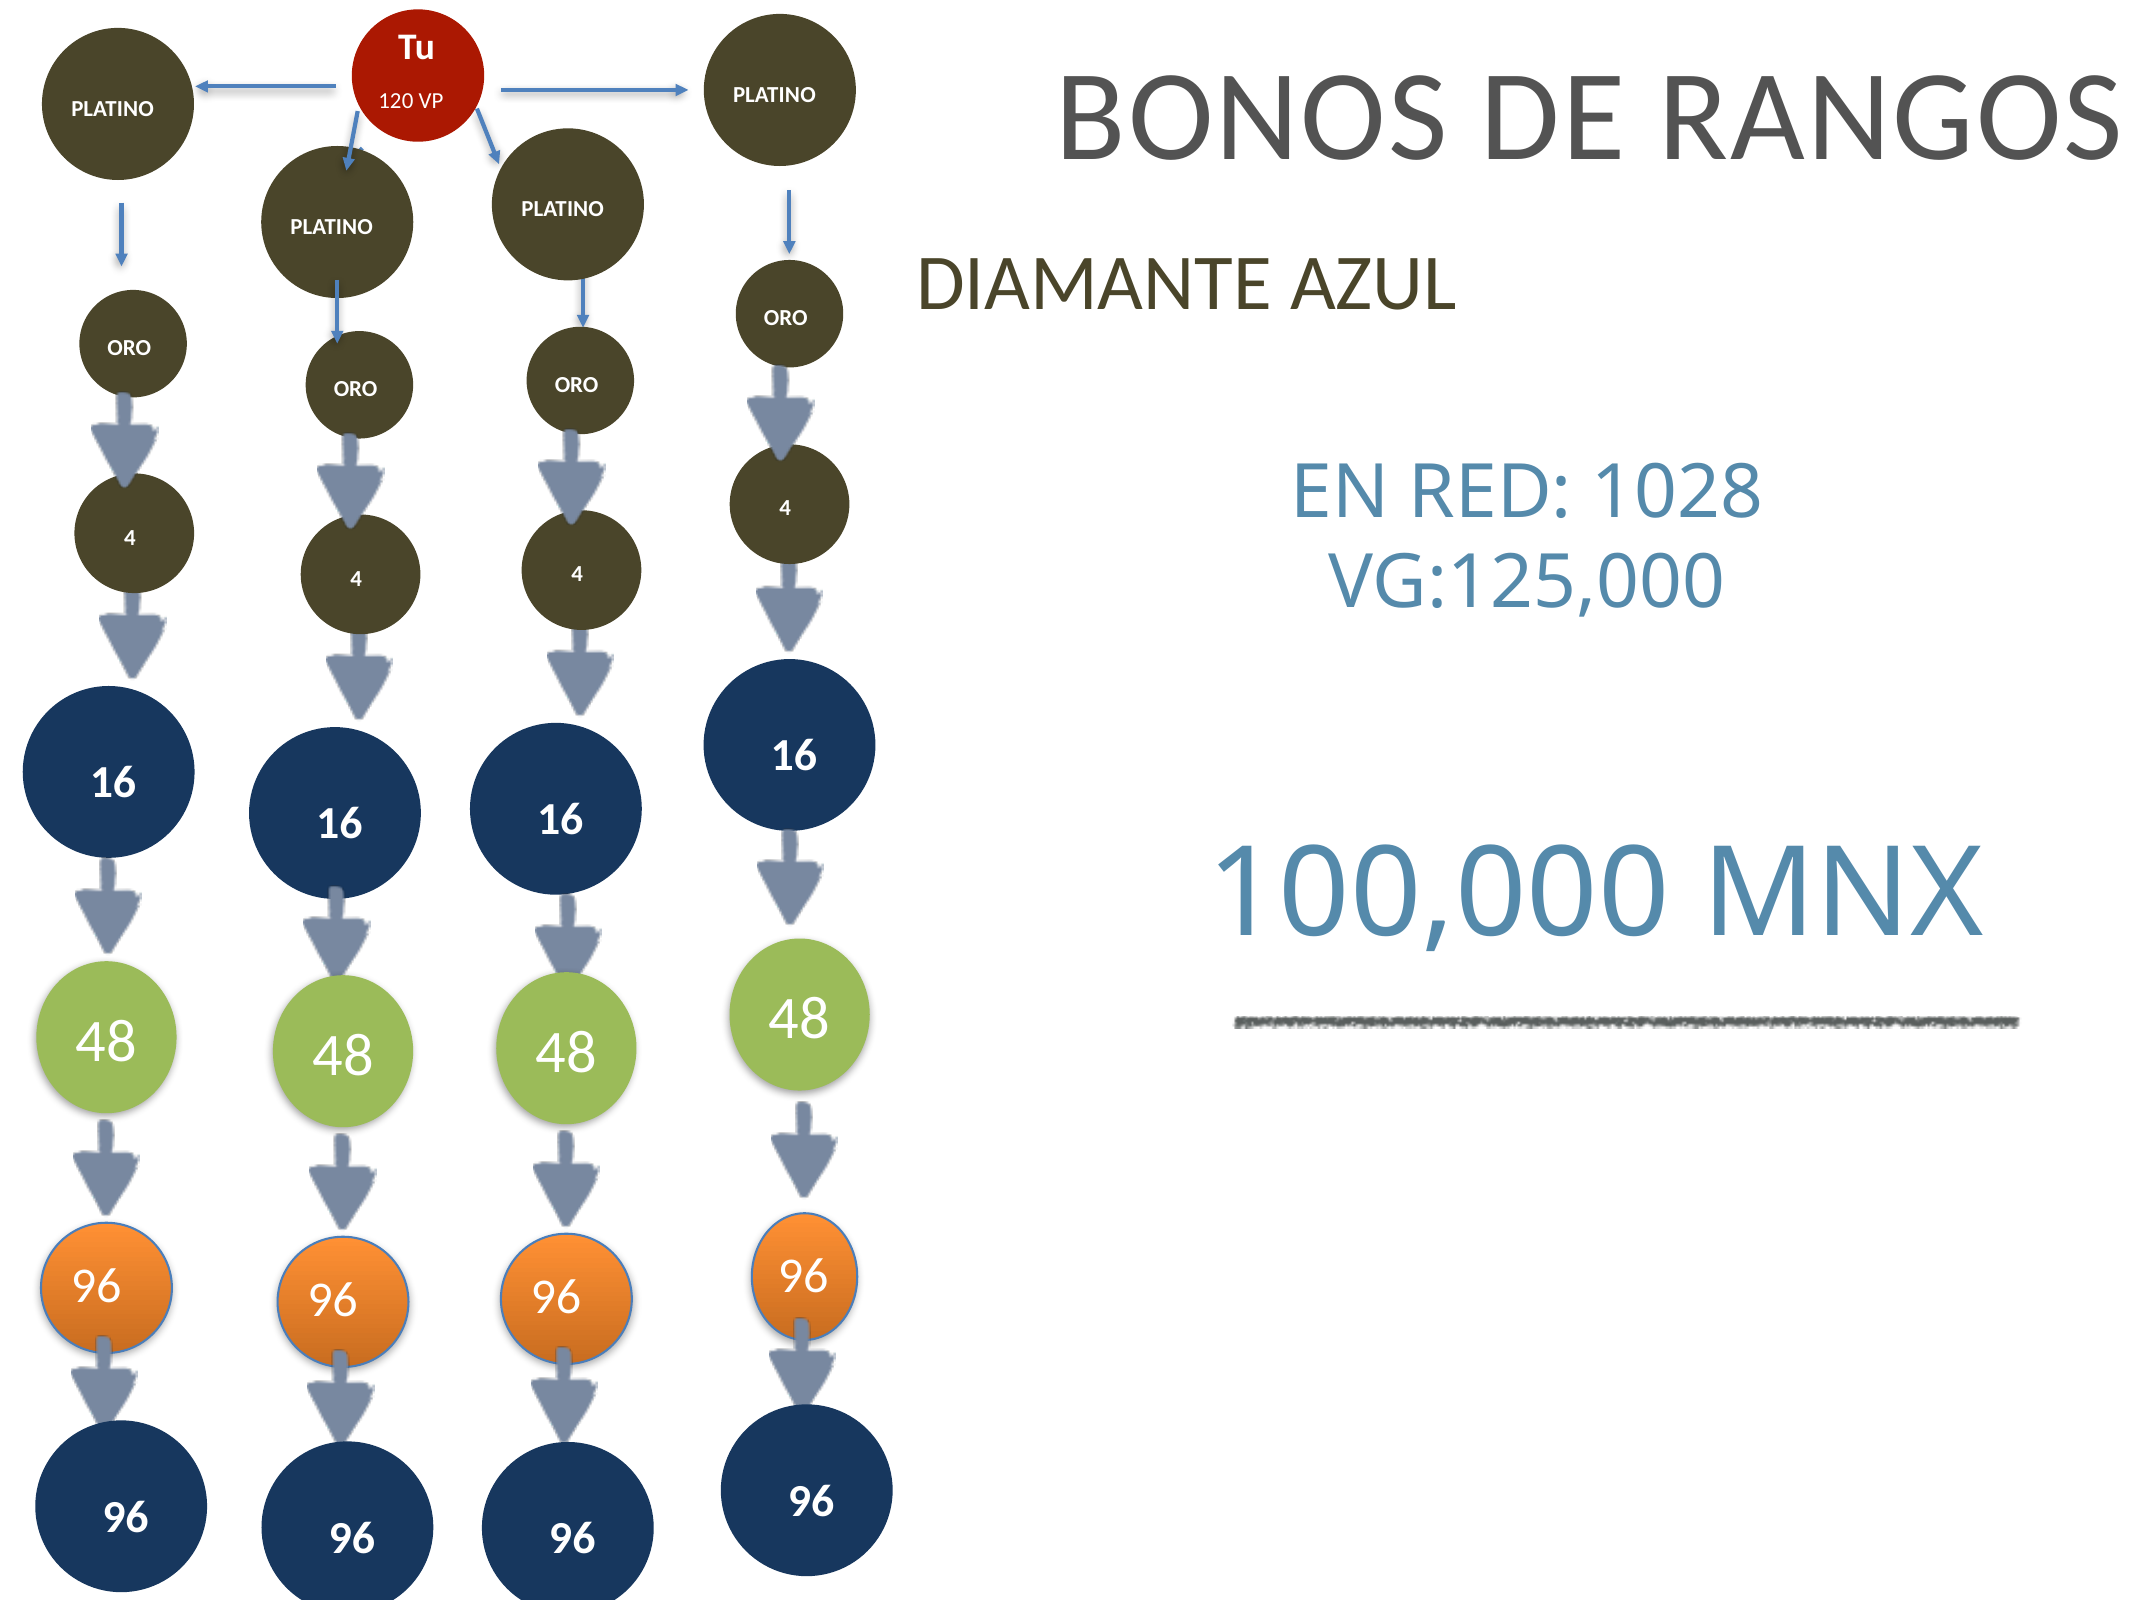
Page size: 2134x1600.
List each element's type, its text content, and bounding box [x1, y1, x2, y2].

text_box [41, 27, 195, 181]
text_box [469, 722, 643, 895]
text_box [201, 80, 336, 93]
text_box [703, 13, 857, 167]
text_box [248, 726, 422, 900]
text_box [495, 971, 637, 1125]
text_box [277, 1236, 409, 1368]
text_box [22, 685, 195, 859]
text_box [521, 509, 642, 631]
text_box [783, 190, 796, 254]
picture [70, 1327, 138, 1420]
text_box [729, 938, 870, 1091]
picture [317, 425, 385, 540]
picture [757, 820, 825, 935]
text_box 100,000 MNX [1199, 802, 1993, 969]
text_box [481, 1441, 654, 1600]
picture [538, 420, 606, 535]
picture [747, 357, 815, 471]
picture [770, 1094, 839, 1209]
text_box [500, 83, 689, 97]
text_box [115, 202, 128, 267]
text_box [351, 9, 485, 142]
picture [91, 383, 159, 498]
text_box DIAMANTE AZUL [907, 222, 1466, 334]
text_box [735, 259, 844, 368]
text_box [79, 289, 188, 398]
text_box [751, 1212, 858, 1341]
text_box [491, 128, 645, 281]
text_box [74, 473, 195, 594]
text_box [305, 330, 414, 439]
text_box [729, 444, 850, 565]
picture [535, 886, 603, 971]
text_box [720, 1404, 893, 1577]
picture [309, 1126, 377, 1241]
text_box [526, 326, 635, 435]
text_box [300, 514, 421, 635]
picture [303, 878, 371, 974]
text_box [272, 974, 414, 1128]
picture [768, 1310, 836, 1404]
picture [99, 594, 167, 685]
picture [75, 849, 143, 960]
picture [325, 635, 393, 726]
text_box [576, 289, 590, 321]
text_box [36, 960, 177, 1114]
title BONOS DE RANGOS [118, 0, 2134, 233]
picture [1226, 1015, 2029, 1029]
picture [756, 565, 824, 658]
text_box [260, 145, 414, 299]
picture [532, 1123, 600, 1238]
picture [546, 631, 614, 722]
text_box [703, 658, 876, 832]
picture [530, 1338, 598, 1441]
text_box EN RED: 1028 VG:125,000 [1282, 434, 1772, 631]
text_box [500, 1233, 633, 1365]
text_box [261, 1441, 434, 1600]
picture [72, 1112, 140, 1227]
picture [307, 1341, 375, 1441]
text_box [40, 1222, 173, 1354]
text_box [34, 1420, 208, 1593]
